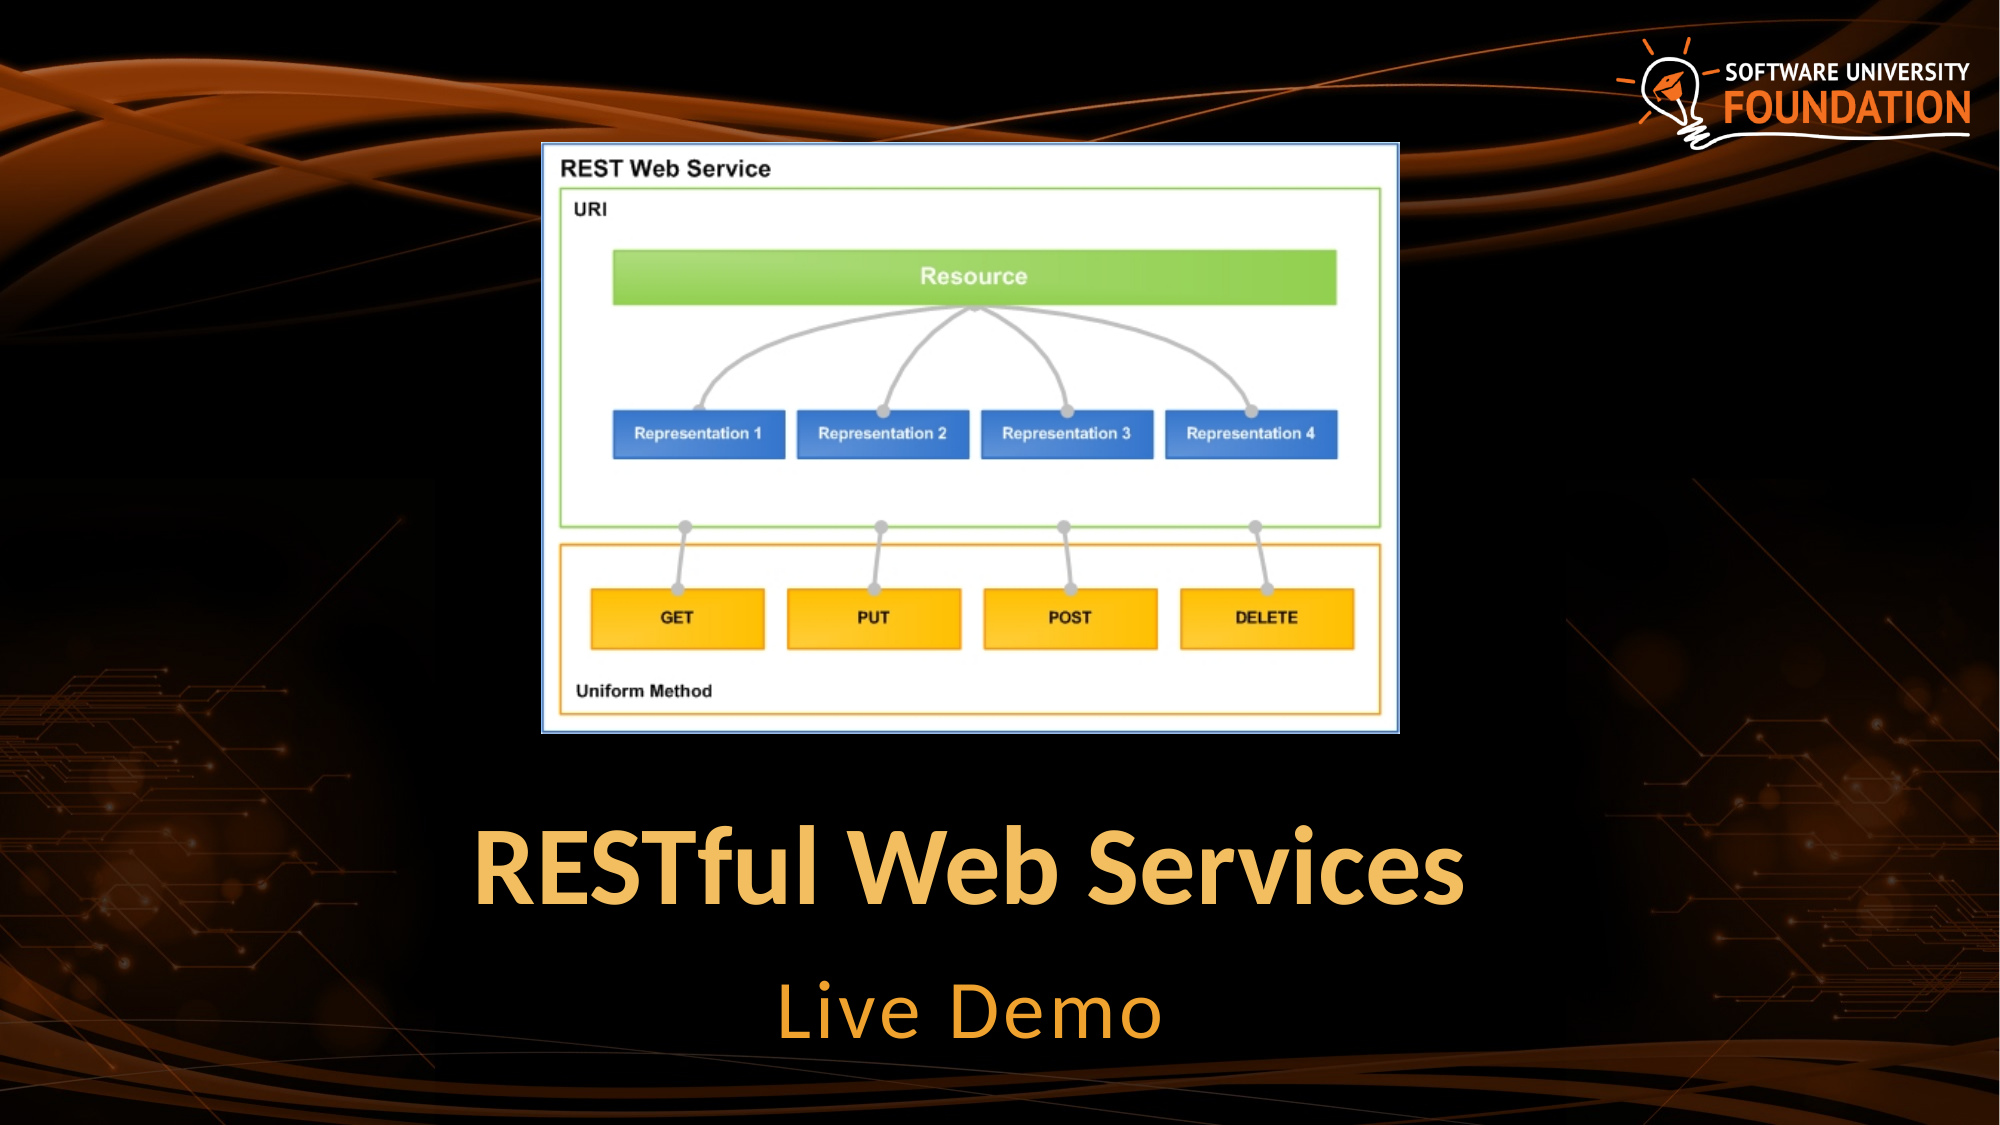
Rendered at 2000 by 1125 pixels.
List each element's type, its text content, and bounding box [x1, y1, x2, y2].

title RESTful Web Services [237, 800, 1704, 935]
picture [0, 0, 2000, 1125]
list Live Demo [237, 944, 1704, 1057]
